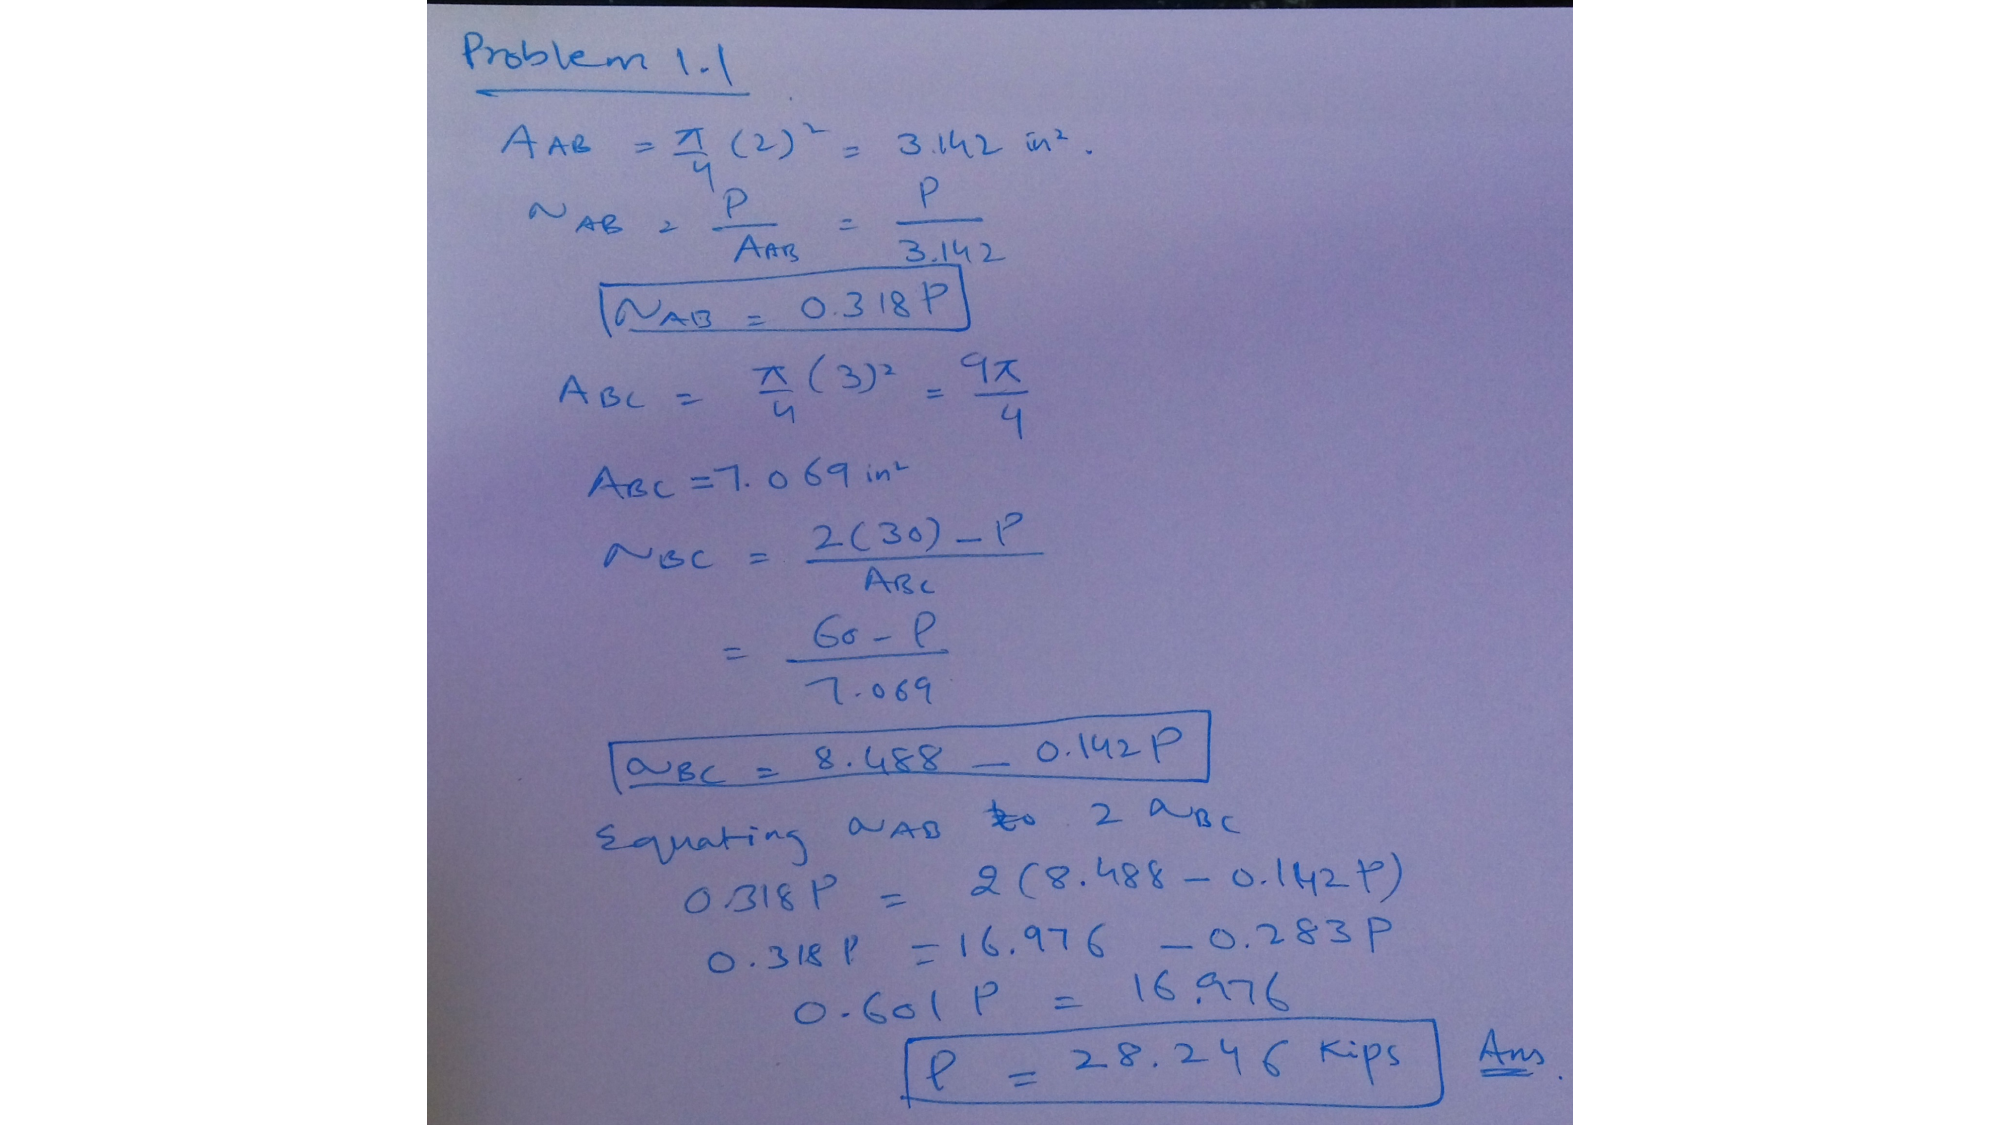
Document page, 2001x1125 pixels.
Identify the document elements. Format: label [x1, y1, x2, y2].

picture [427, 0, 1573, 1125]
